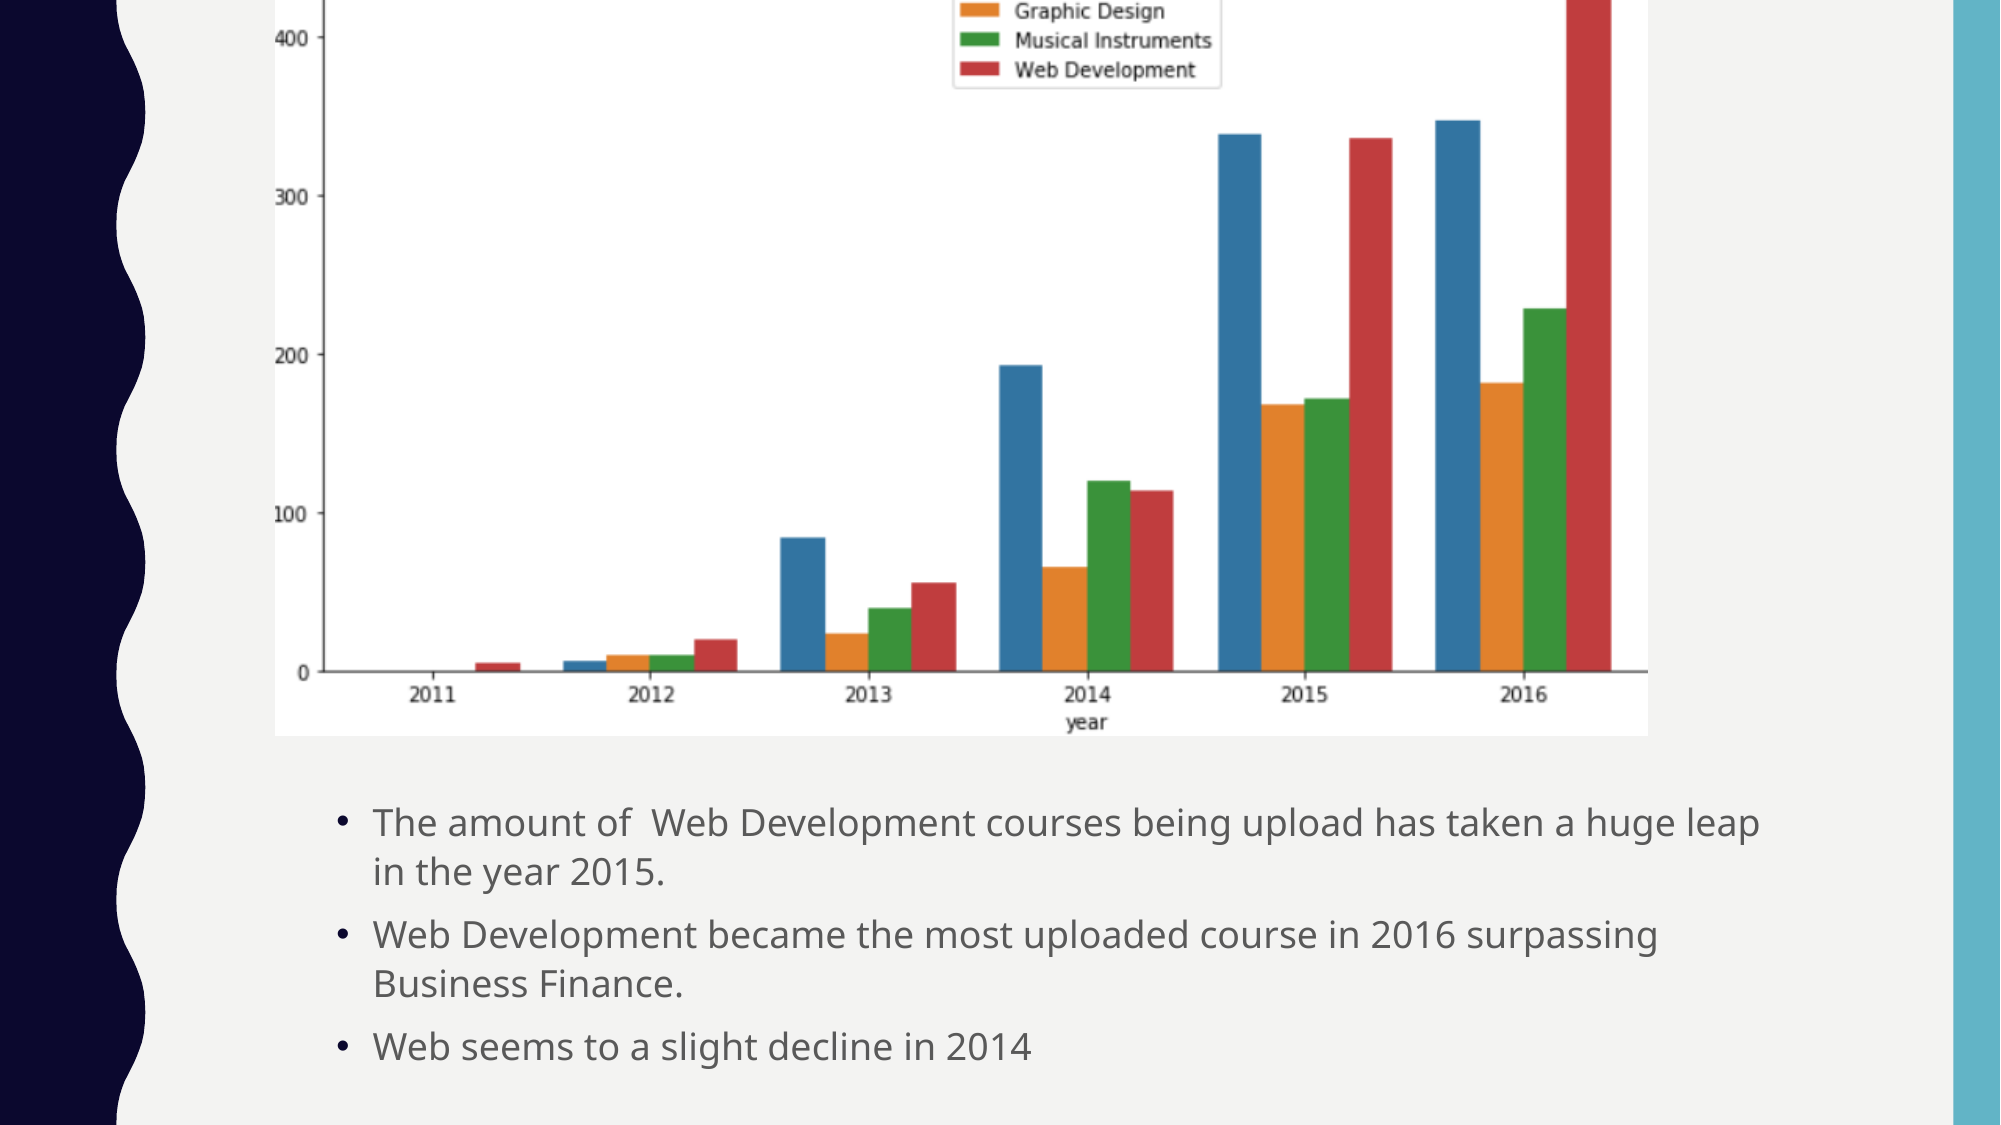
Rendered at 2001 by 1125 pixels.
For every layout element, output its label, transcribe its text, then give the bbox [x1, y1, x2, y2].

list The amount of Web Development courses being upload has taken a huge leap in the year 2015. Web Development became the most uploaded course in 2016 surpassing Business Finance. Web seems to a slight decline in 2014 [321, 786, 1796, 1078]
picture [275, 0, 1648, 736]
